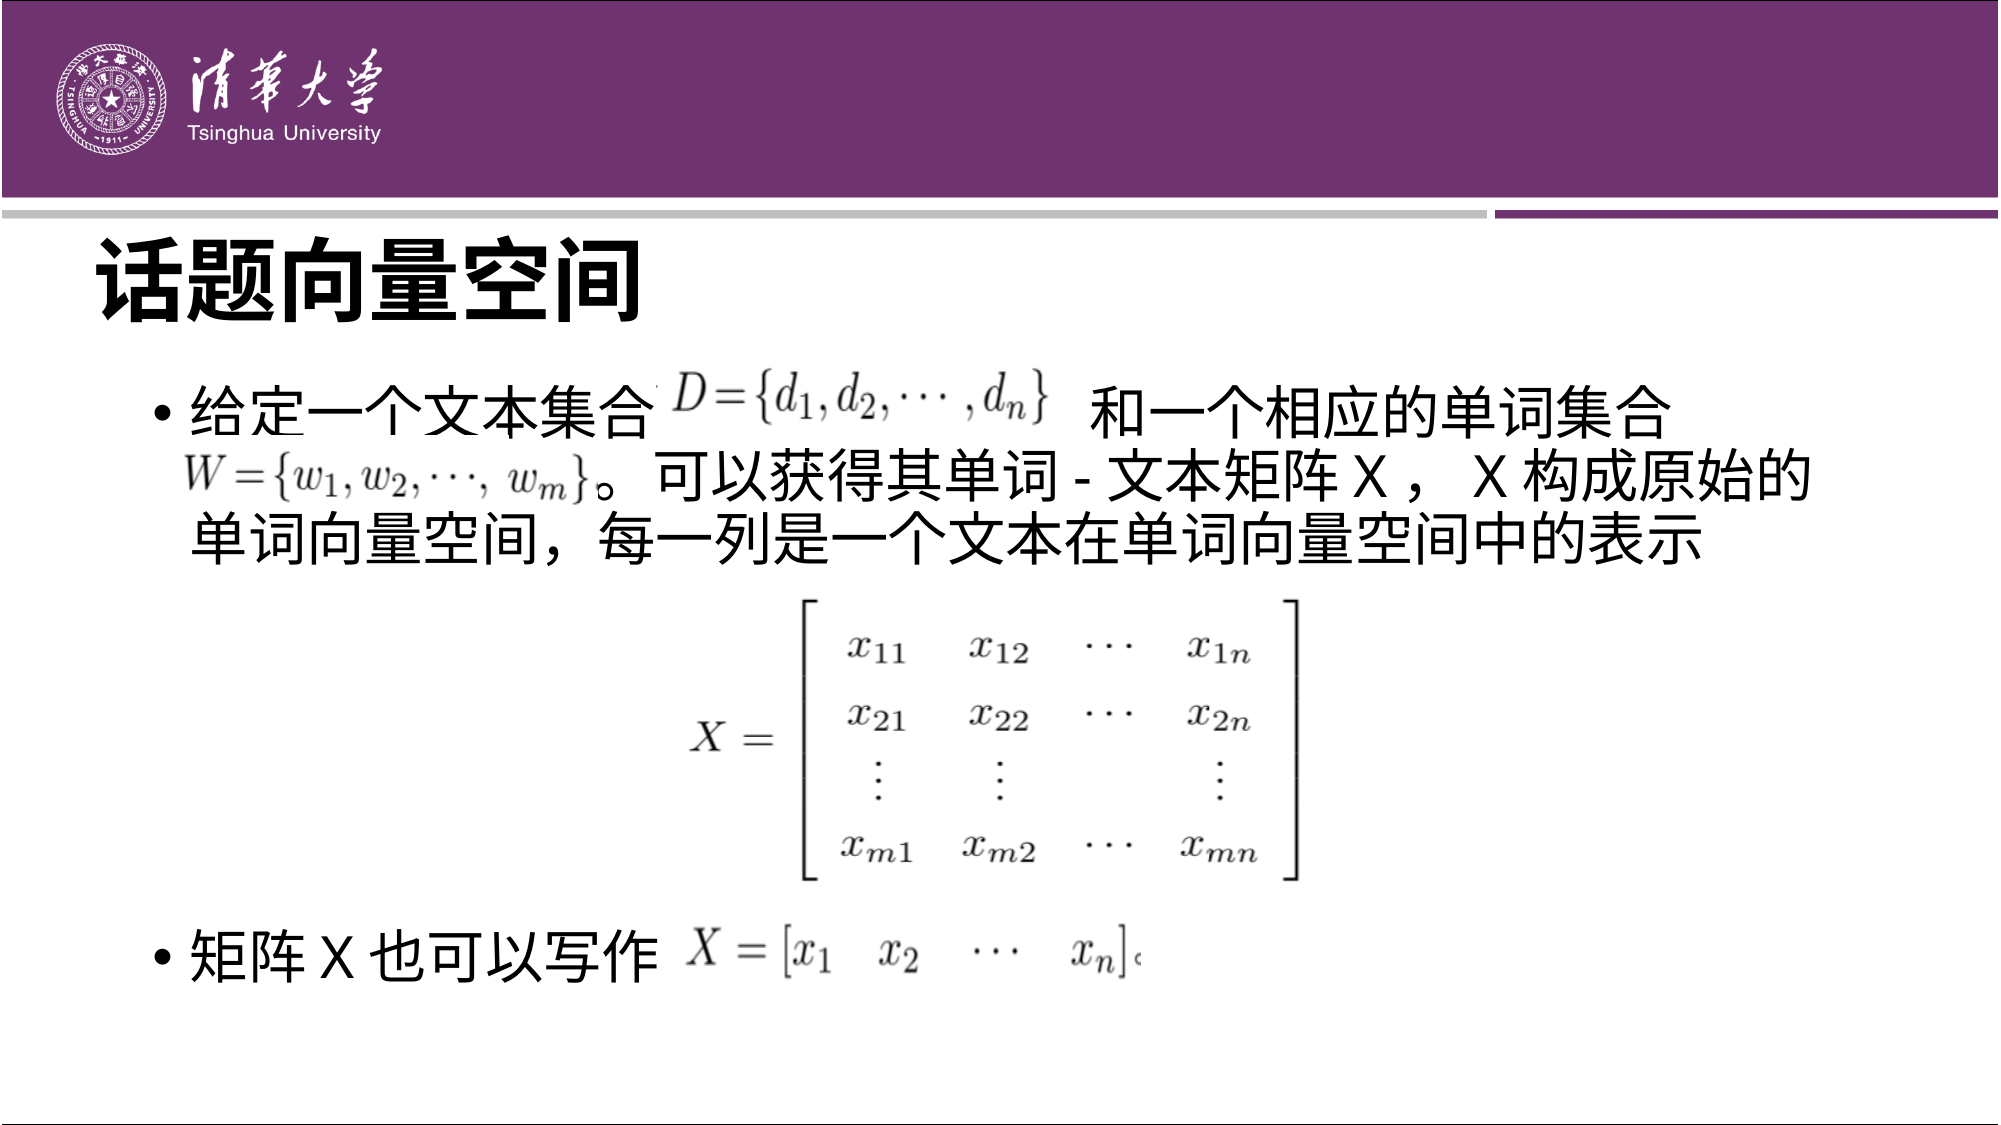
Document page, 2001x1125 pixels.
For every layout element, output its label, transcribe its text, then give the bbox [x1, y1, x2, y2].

title 话题向量空间 [78, 176, 665, 394]
picture [2, 0, 1998, 1125]
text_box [176, 435, 598, 509]
list 给定一个文本集合 和一个相应的单词集合 。可以获得其单词-文本矩阵X，X构成原始的单词向量空间，每一列是一个文本在单词向量空间中的表示 矩阵X也可以写作 [137, 376, 1863, 1091]
